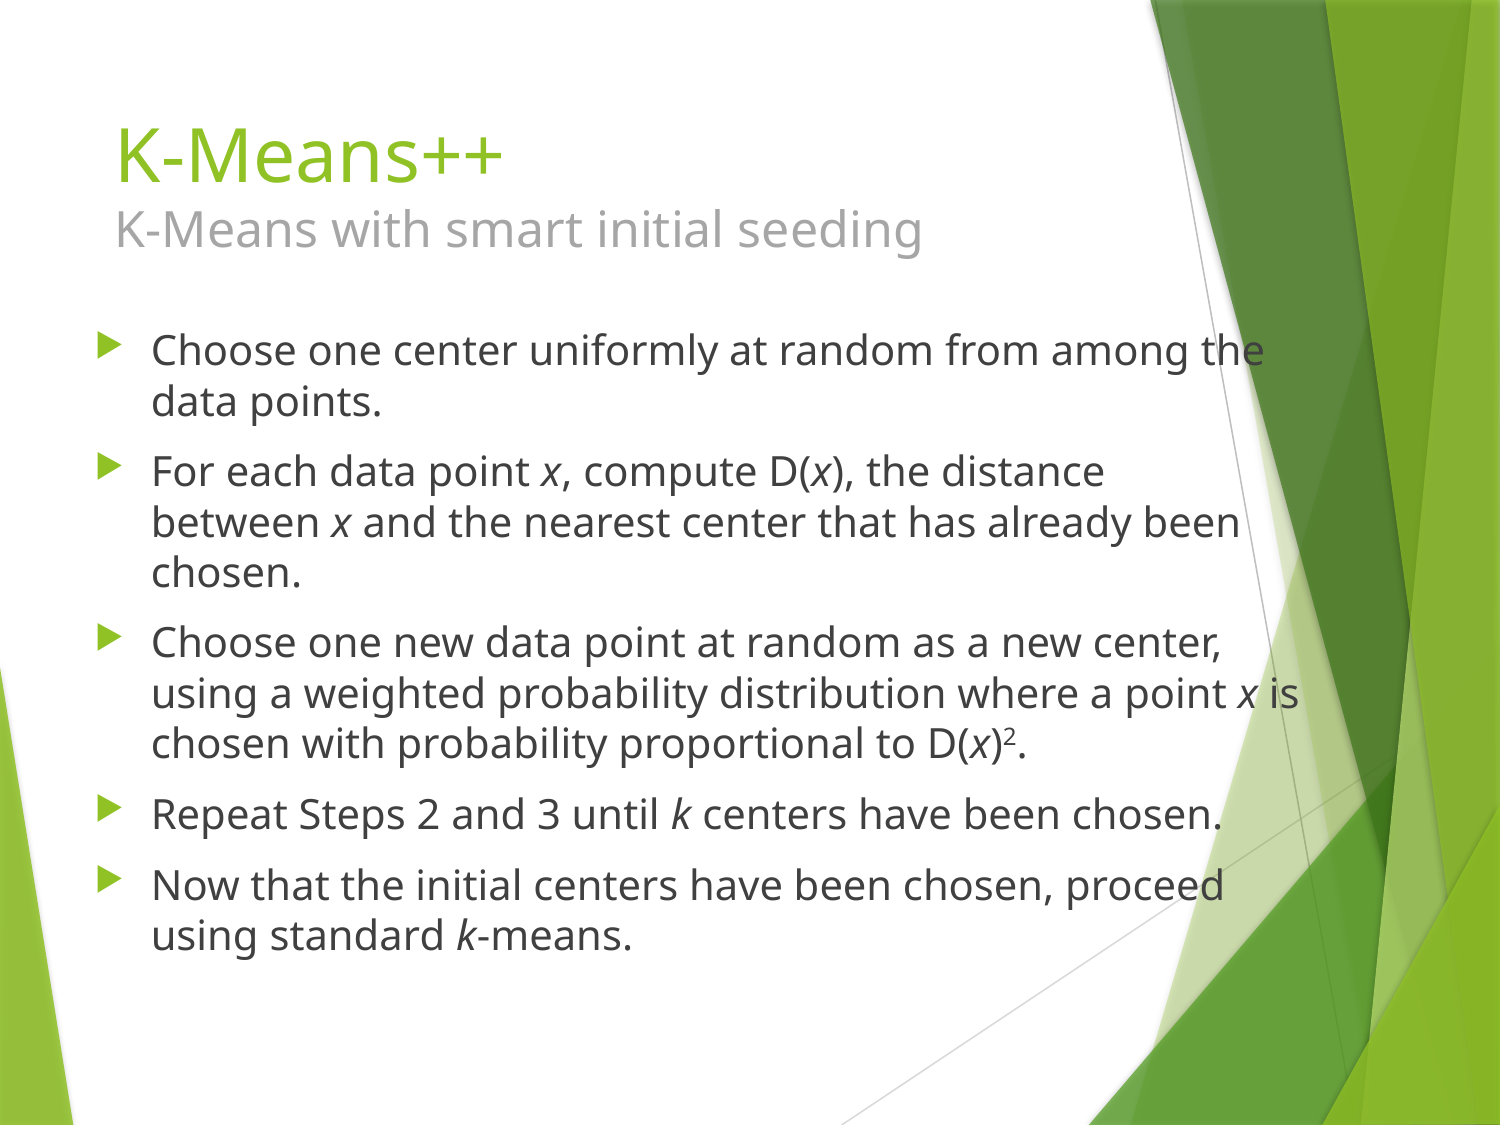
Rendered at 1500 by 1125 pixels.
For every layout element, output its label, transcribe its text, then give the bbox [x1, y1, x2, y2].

list Choose one center uniformly at random from among the data points. For each data point x, compute D(x), the distance between x and the nearest center that has already been chosen. Choose one new data point at random as a new center, using a weighted probability distribution where a point x is chosen with probability proportional to D(x)2. Repeat Steps 2 and 3 until k centers have been chosen. Now that the initial centers have been chosen, proceed using standard k-means. [79, 316, 1337, 1088]
title K-Means++ K-Means with smart initial seeding [99, 99, 1142, 316]
